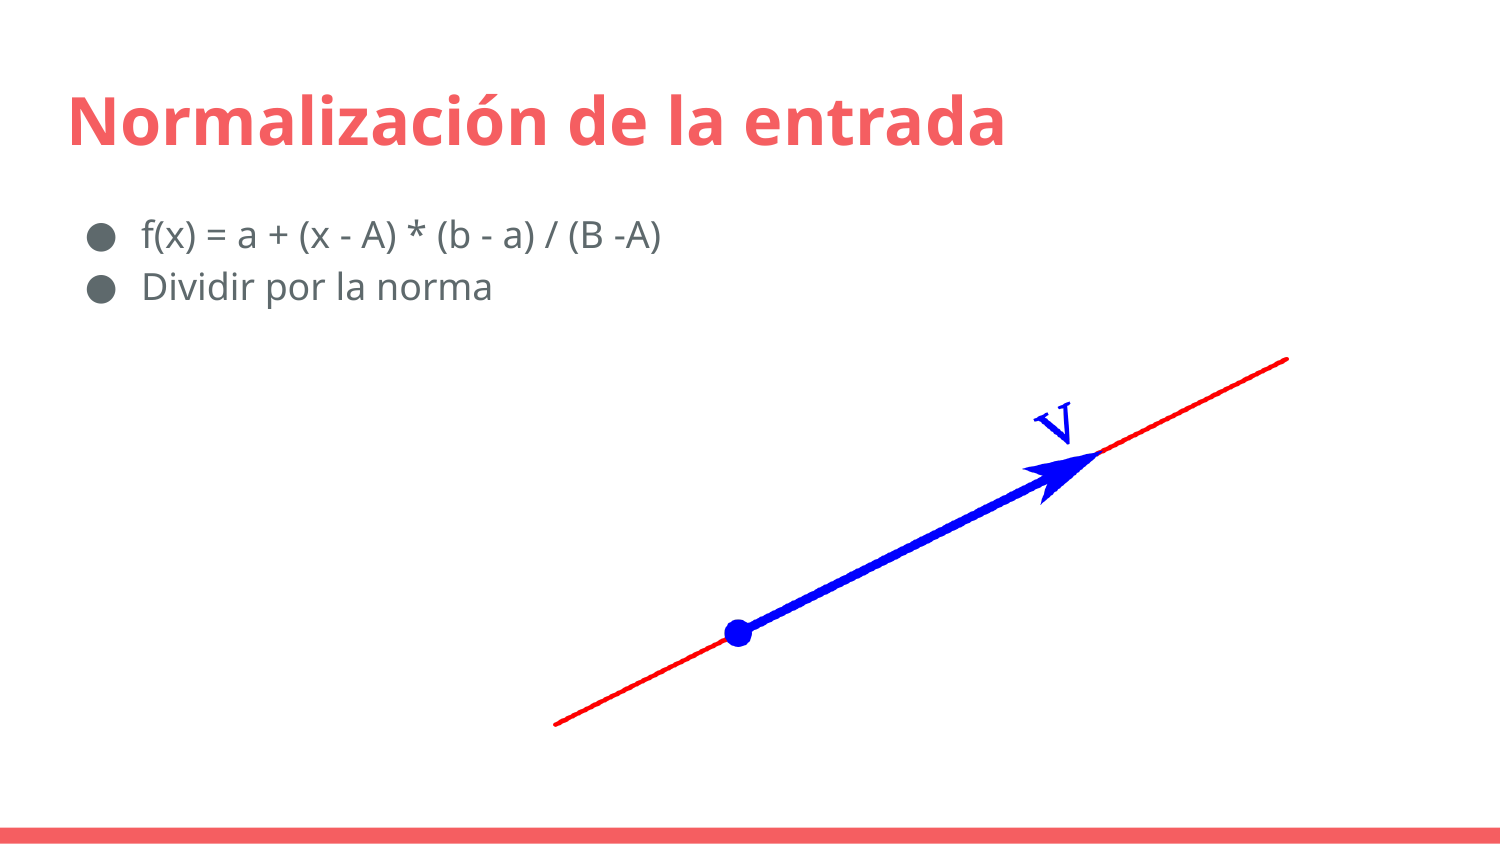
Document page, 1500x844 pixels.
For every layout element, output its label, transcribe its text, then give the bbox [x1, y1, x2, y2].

list f(x) = a + (x - A) * (b - a) / (B -A) Dividir por la norma [51, 189, 1449, 750]
title Normalización de la entrada [51, 64, 1449, 167]
picture [418, 312, 1332, 770]
